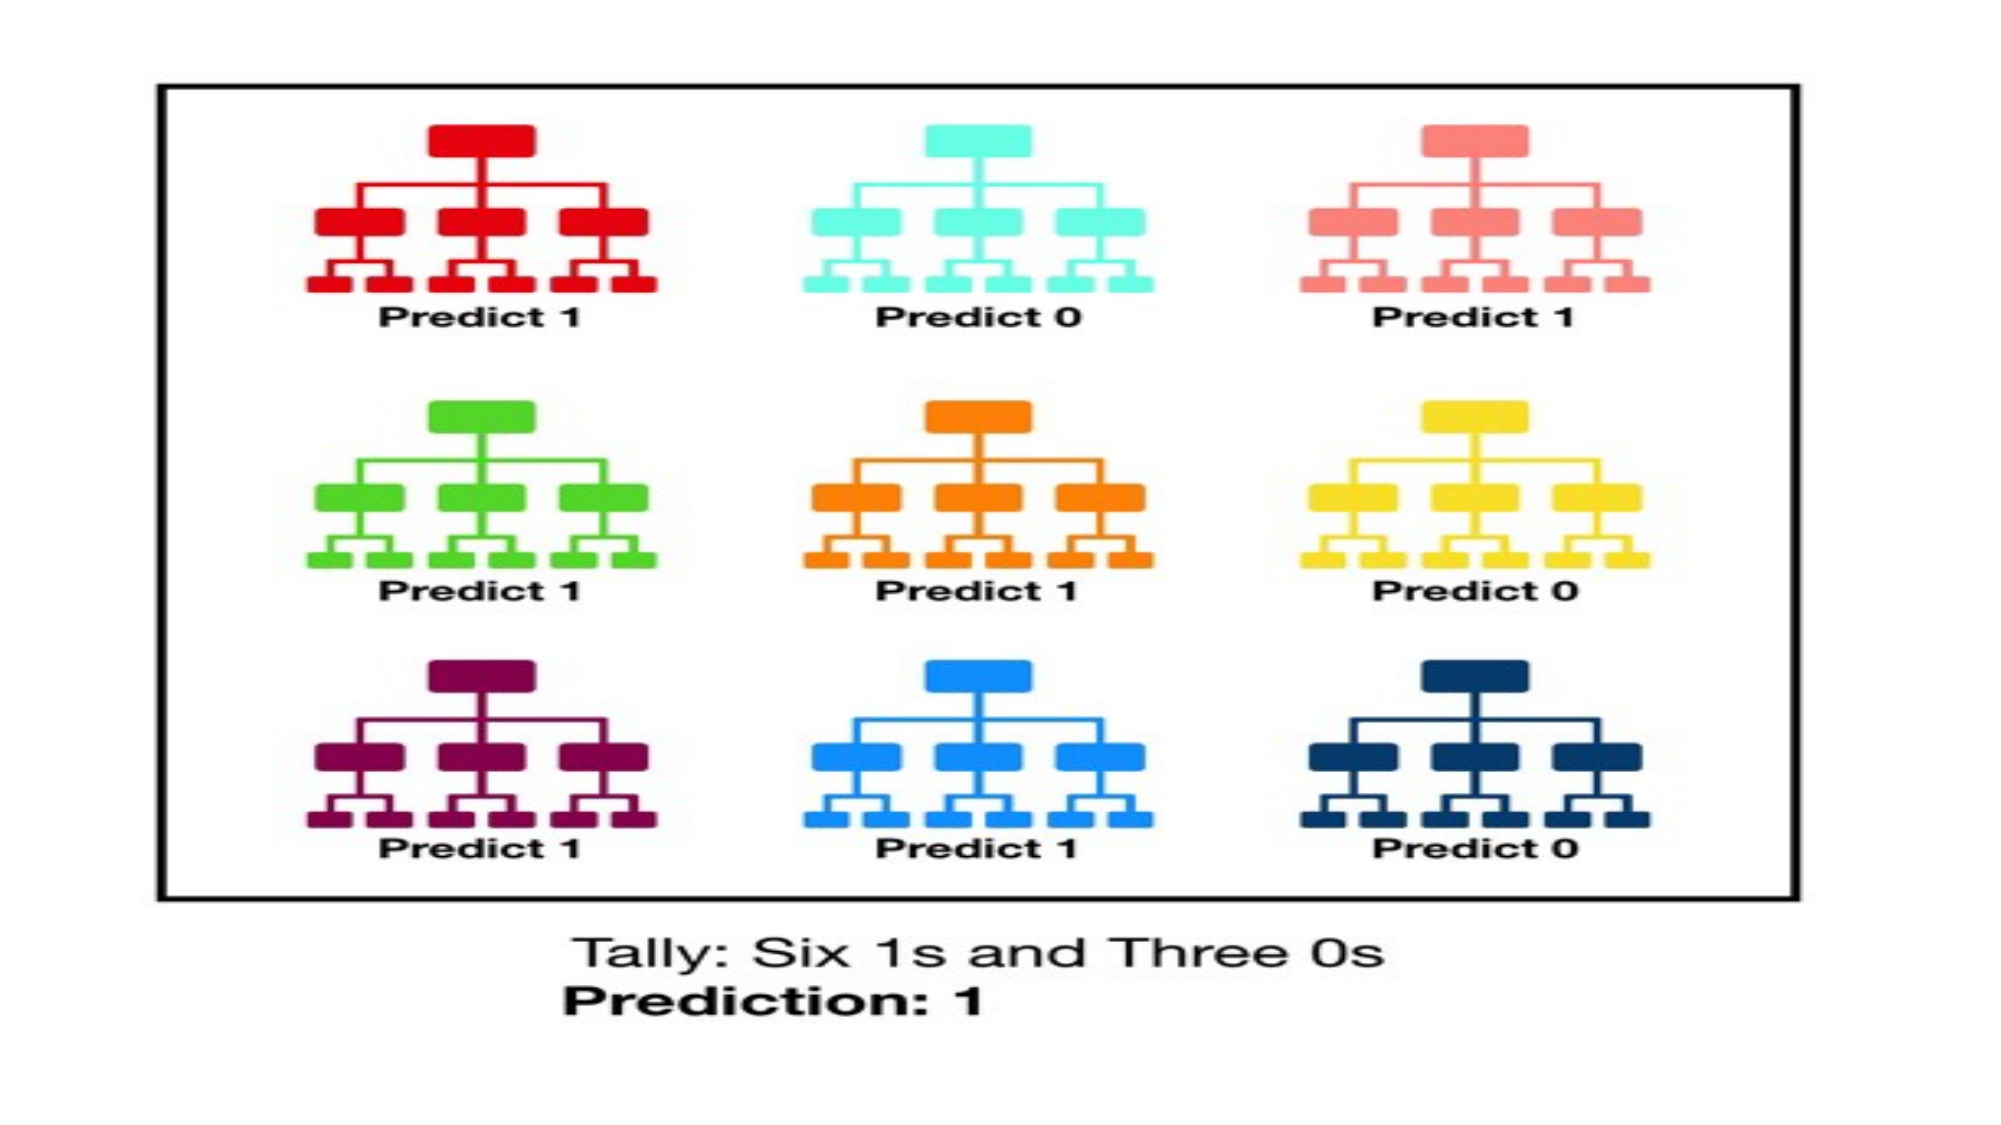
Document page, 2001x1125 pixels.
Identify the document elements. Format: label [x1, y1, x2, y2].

picture [116, 59, 1837, 1037]
